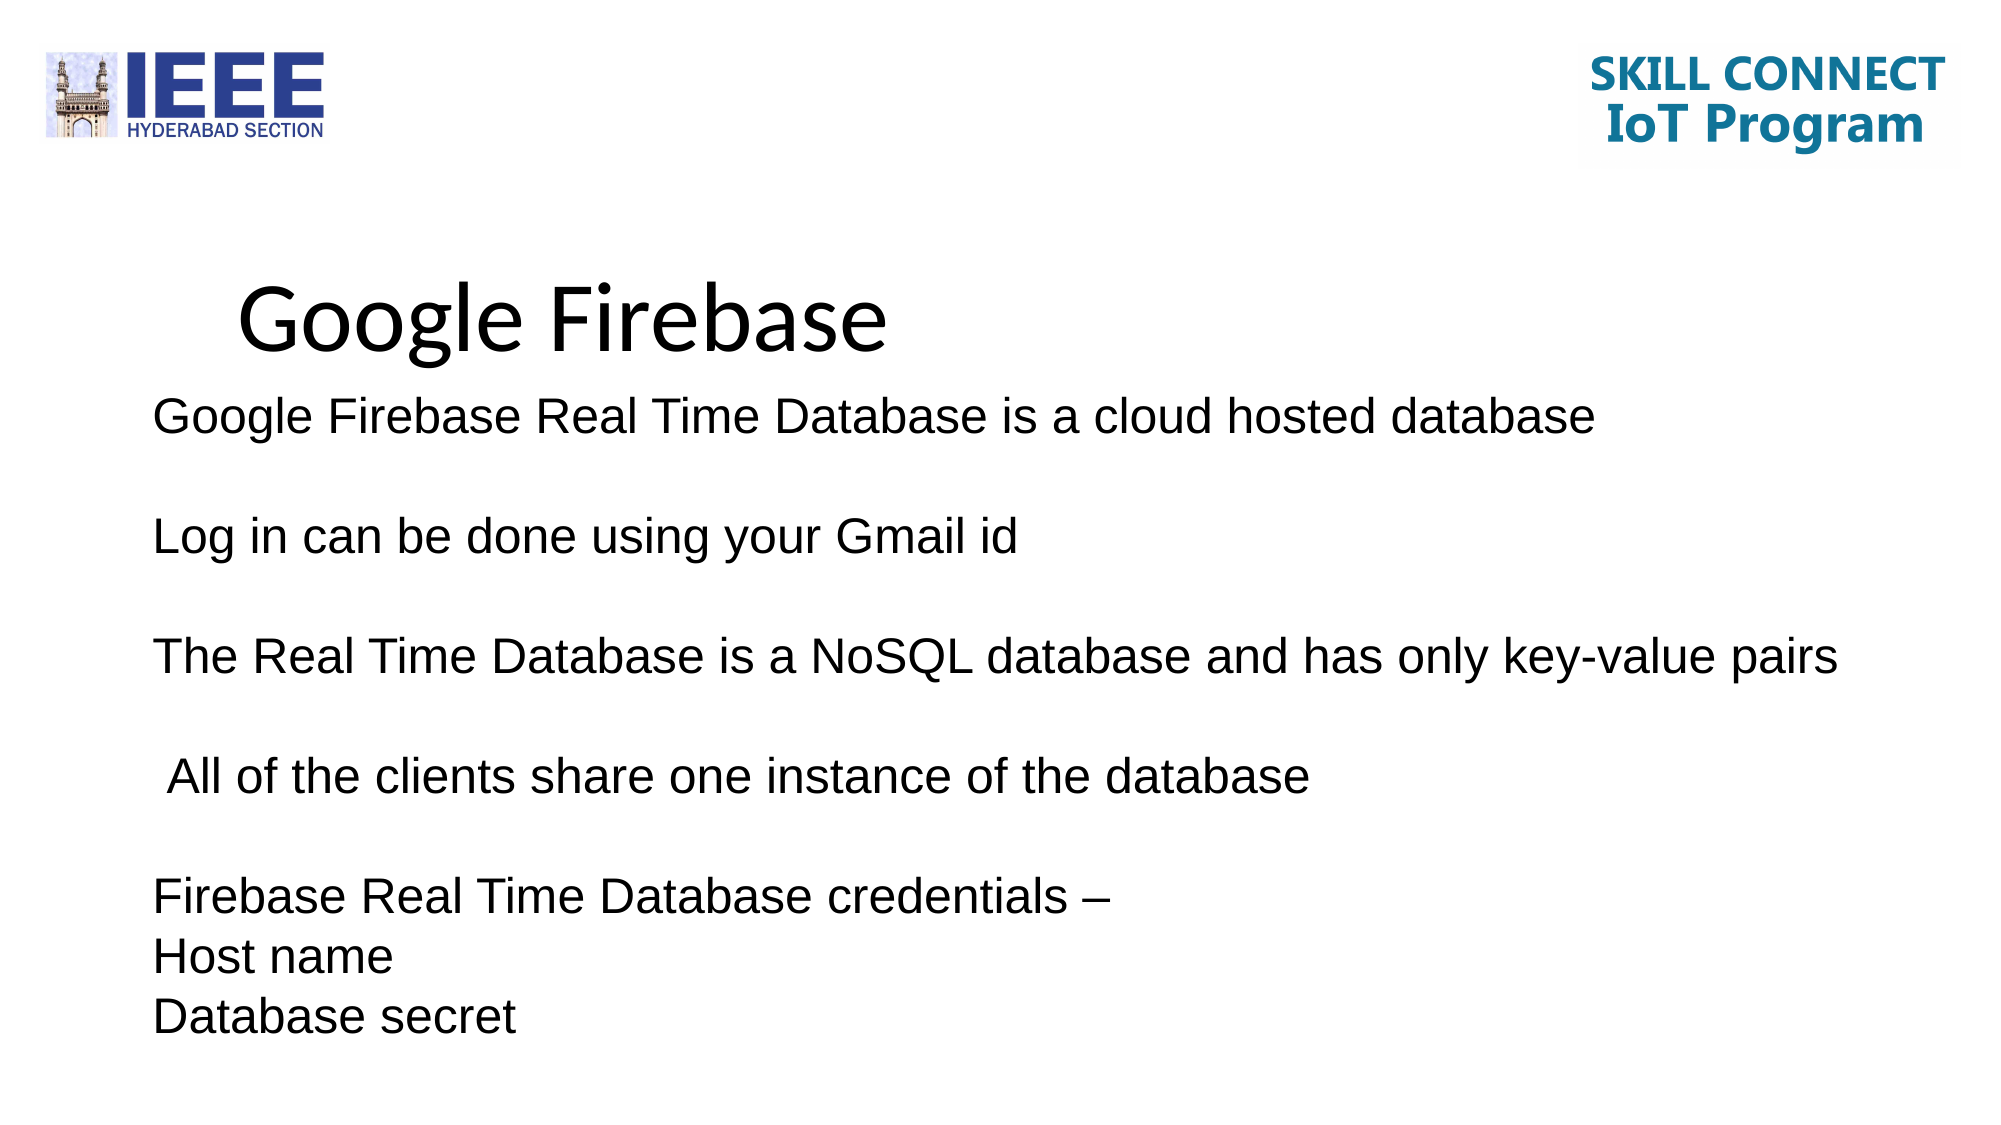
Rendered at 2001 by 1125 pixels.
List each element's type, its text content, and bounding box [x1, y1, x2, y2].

picture [1578, 43, 1961, 169]
picture [39, 43, 330, 144]
text_box Google Firebase [222, 184, 1897, 375]
text_box Google Firebase Real Time Database is a cloud hosted database Log in can be done using your Gmail id The Real Time Database is a NoSQL database and has only key-value pairs All of the clients share one instance of the database Firebase Real Time Database credentials – Host name Database secret [137, 375, 1911, 1125]
